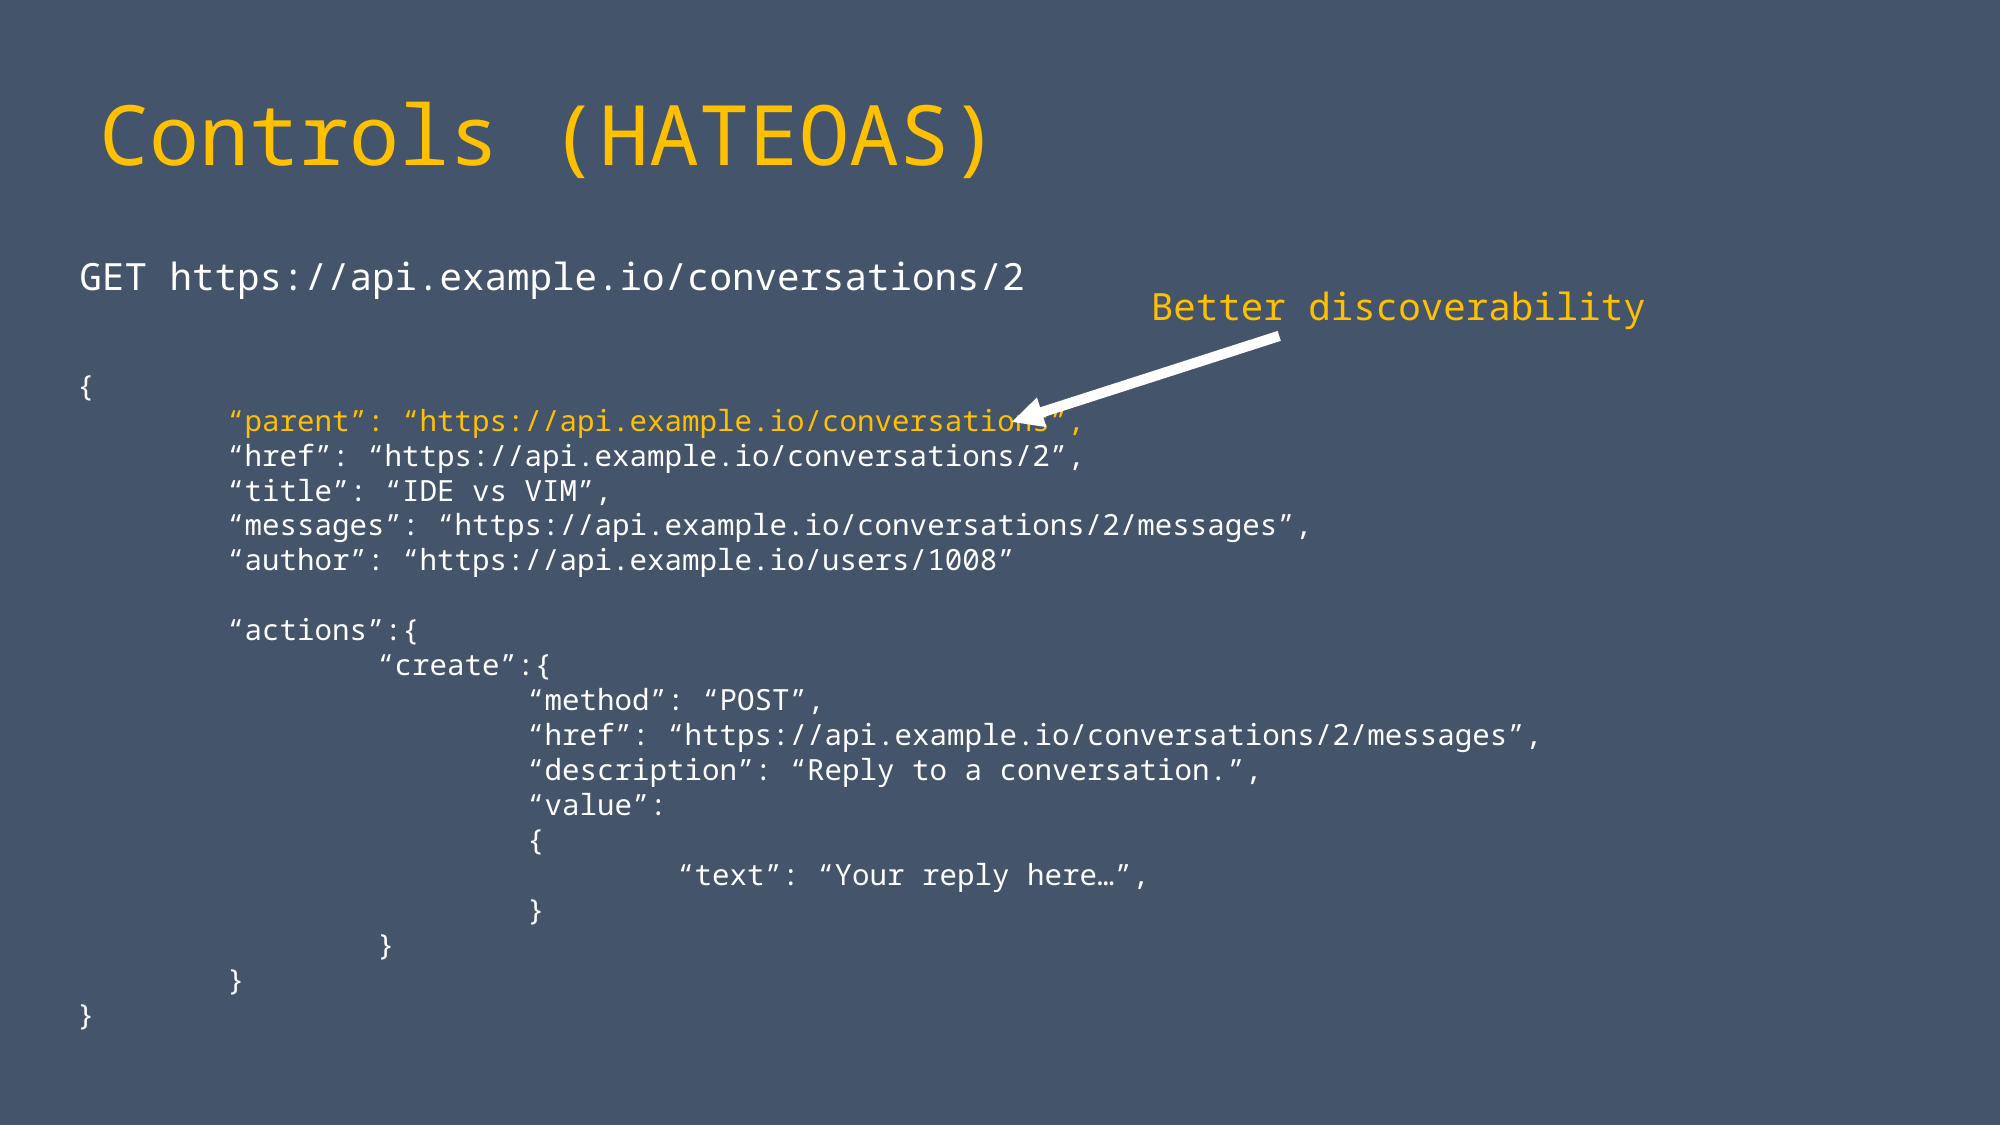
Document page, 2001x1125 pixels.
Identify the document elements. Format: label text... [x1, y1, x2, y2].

text_box Controls (HATEOAS) [84, 75, 1109, 190]
text_box GET https://api.example.io/conversations/2 [64, 245, 1040, 305]
text_box Better discoverability [1135, 275, 1661, 336]
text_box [1011, 335, 1280, 422]
text_box { “parent”: “https://api.example.io/conversations”, “href”: “https://api.example.io/conversations/2”, “title”: “IDE vs VIM”, “messages”: “https://api.example.io/conversations/2/messages”, “author”: “https://api.example.io/users/1008” “actions”:{ “create”:{ “method”: “POST”, “href”: “https://api.example.io/conversations/2/messages”, “description”: “Reply to a conversation.”, “value”: { “text”: “Your reply here…”, } } } } [62, 359, 1962, 1039]
